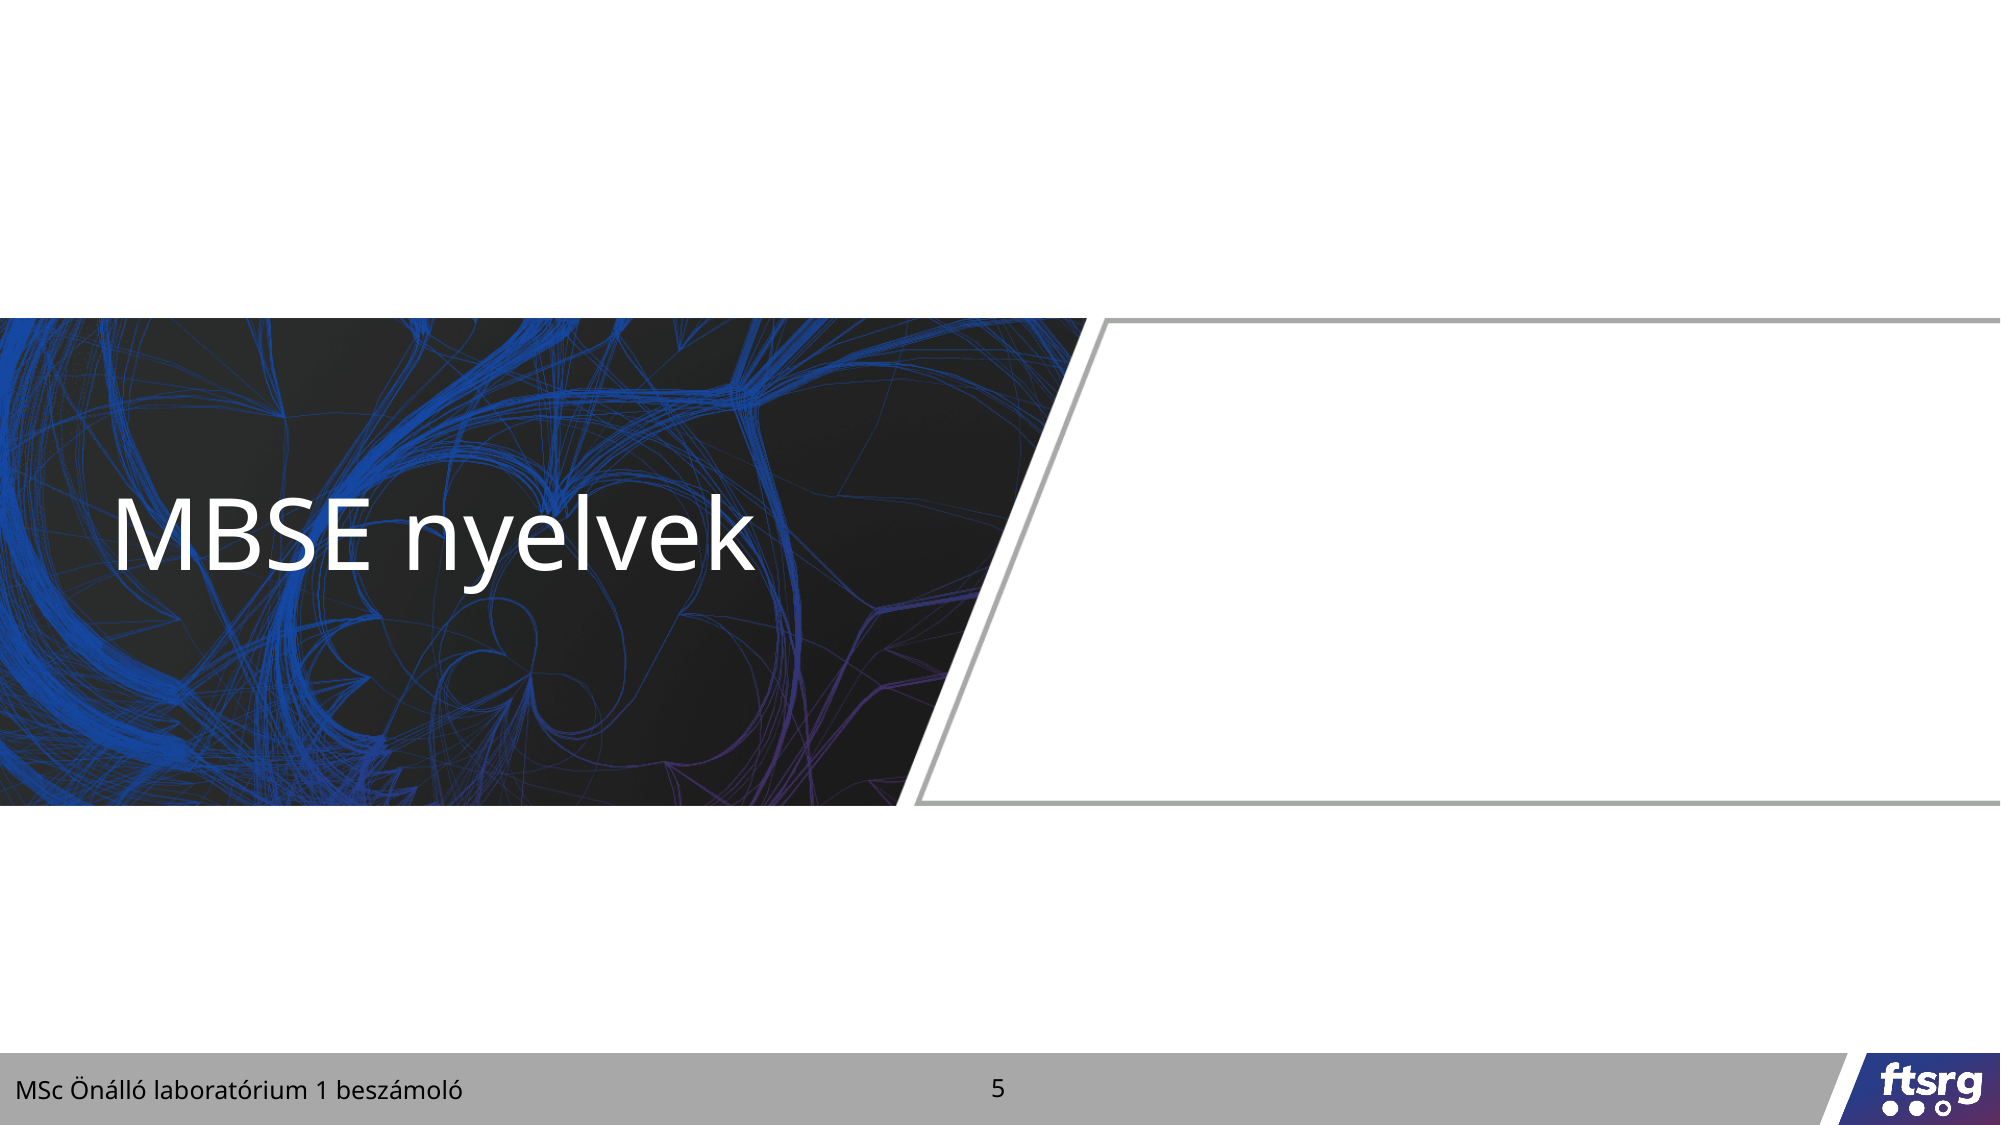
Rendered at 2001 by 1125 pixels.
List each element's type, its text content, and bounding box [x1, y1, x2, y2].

title MBSE nyelvek [94, 341, 941, 600]
picture [0, 0, 2001, 1125]
slide_number 5 [773, 1057, 1224, 1121]
footer MSc Önálló laboratórium 1 beszámoló [0, 1057, 675, 1121]
picture [1876, 1058, 1985, 1121]
